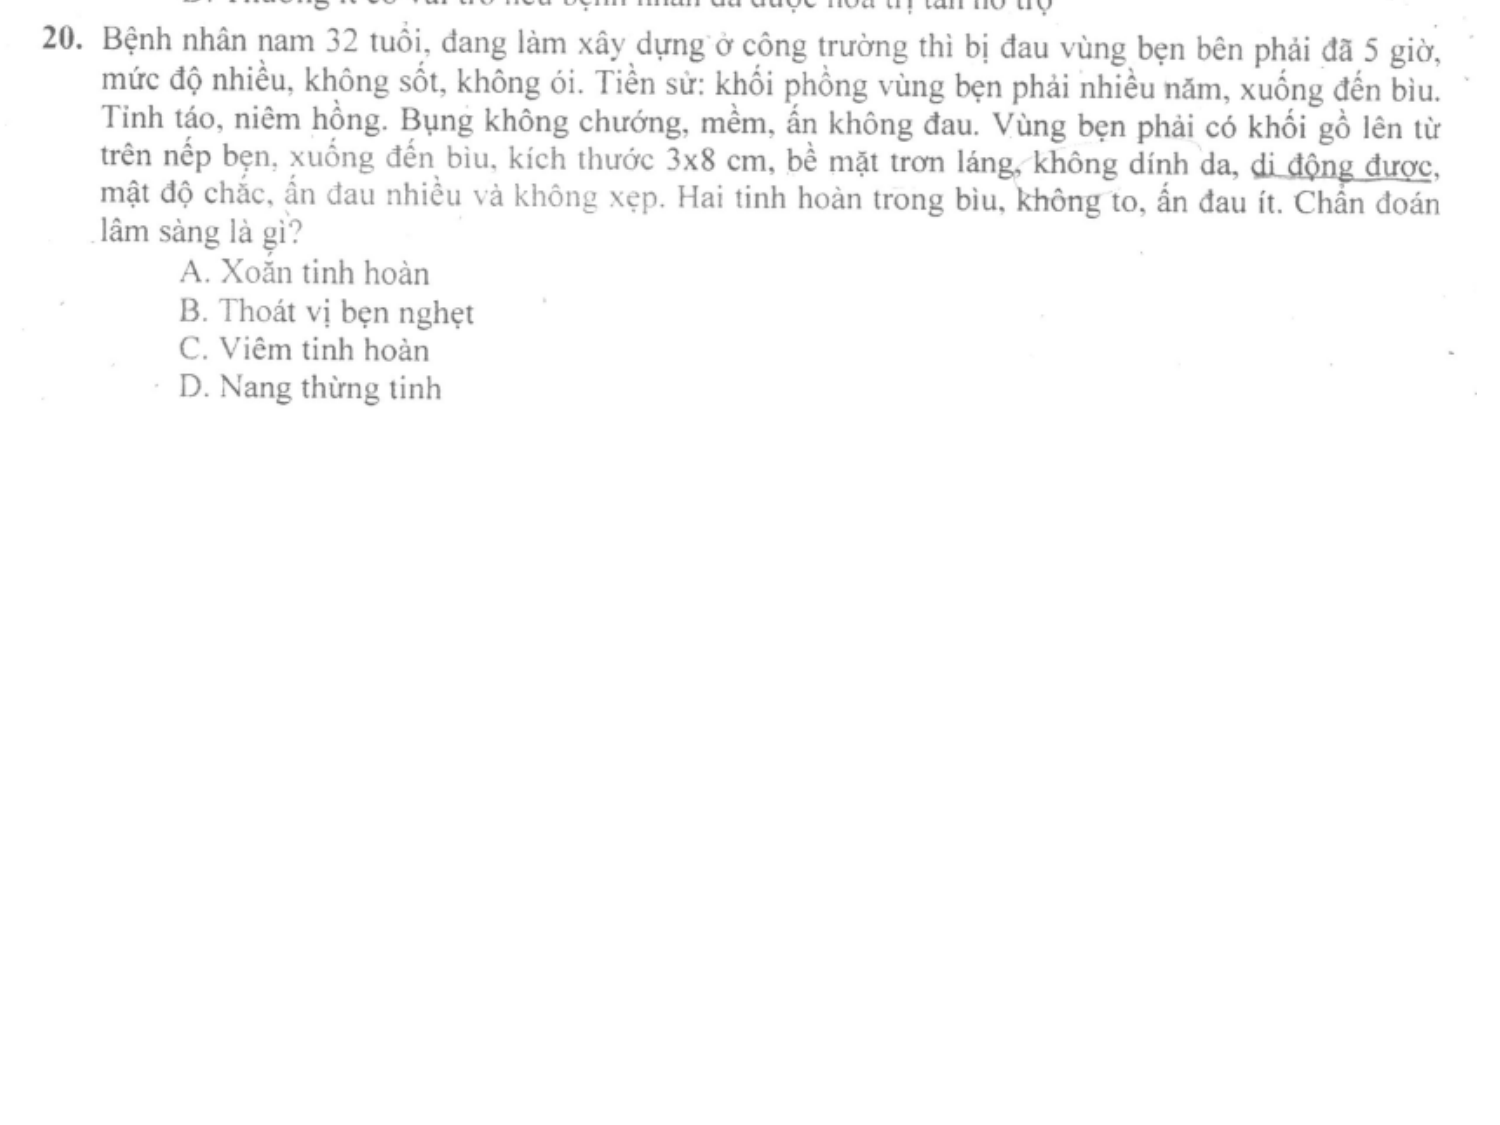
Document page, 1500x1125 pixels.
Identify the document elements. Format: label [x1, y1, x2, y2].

picture [0, 0, 1477, 410]
